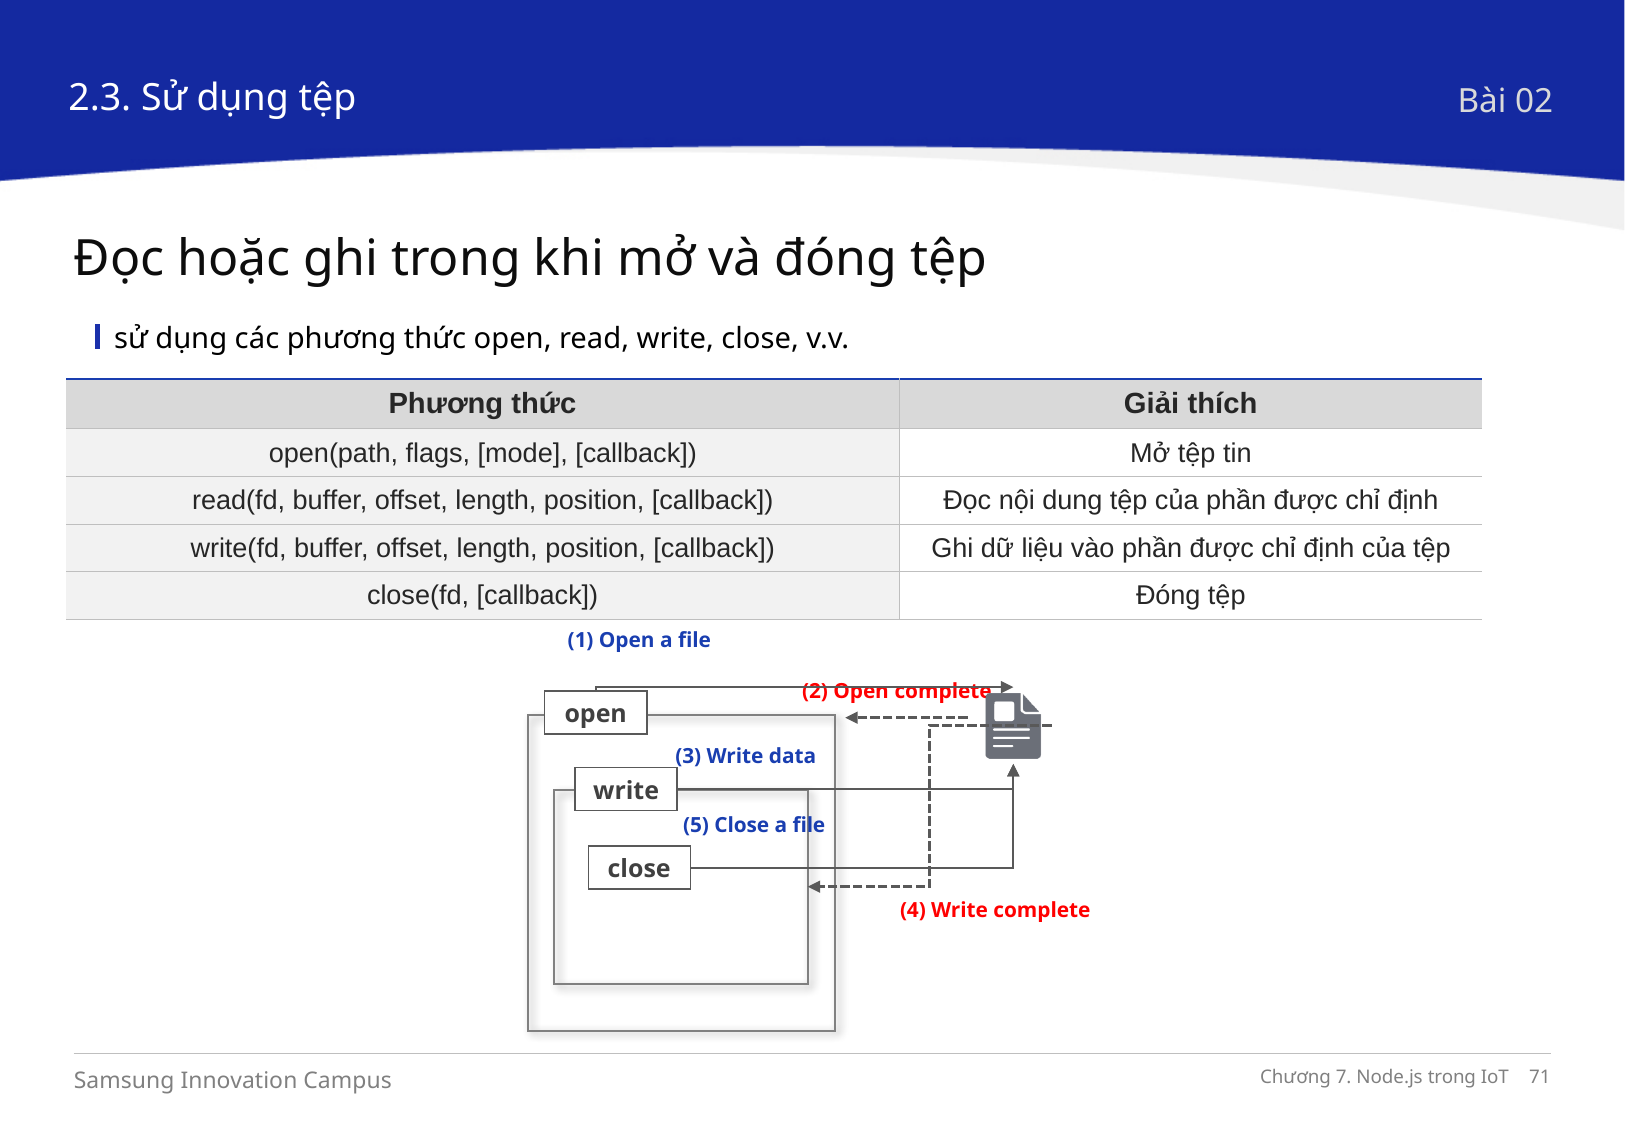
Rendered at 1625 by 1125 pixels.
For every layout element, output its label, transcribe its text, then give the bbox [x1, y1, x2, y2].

table_cell open(path, flags, [mode], [callback]) [66, 429, 899, 476]
table_cell read(fd, buffer, offset, length, position, [callback]) [66, 477, 899, 524]
text_box 2.3. Sử dụng tệp [67, 72, 1025, 119]
table_cell Ghi dữ liệu vào phần được chỉ định của tệp [900, 525, 1482, 571]
table_header Phương thức [66, 380, 899, 428]
text_box sử dụng các phương thức open, read, write, close, v.v. [94, 318, 1510, 355]
table_cell Mở tệp tin [900, 429, 1482, 476]
table_cell Đóng tệp [900, 572, 1482, 619]
table_header Giải thích [900, 380, 1482, 428]
table_cell Đọc nội dung tệp của phần được chỉ định [900, 477, 1482, 524]
text_box Bài 02 [1422, 78, 1554, 119]
table_cell close(fd, [callback]) [66, 572, 899, 619]
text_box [527, 615, 1098, 1032]
text_box Đọc hoặc ghi trong khi mở và đóng tệp [73, 224, 1552, 287]
picture [0, 0, 1625, 1125]
table_cell write(fd, buffer, offset, length, position, [callback]) [66, 525, 899, 571]
